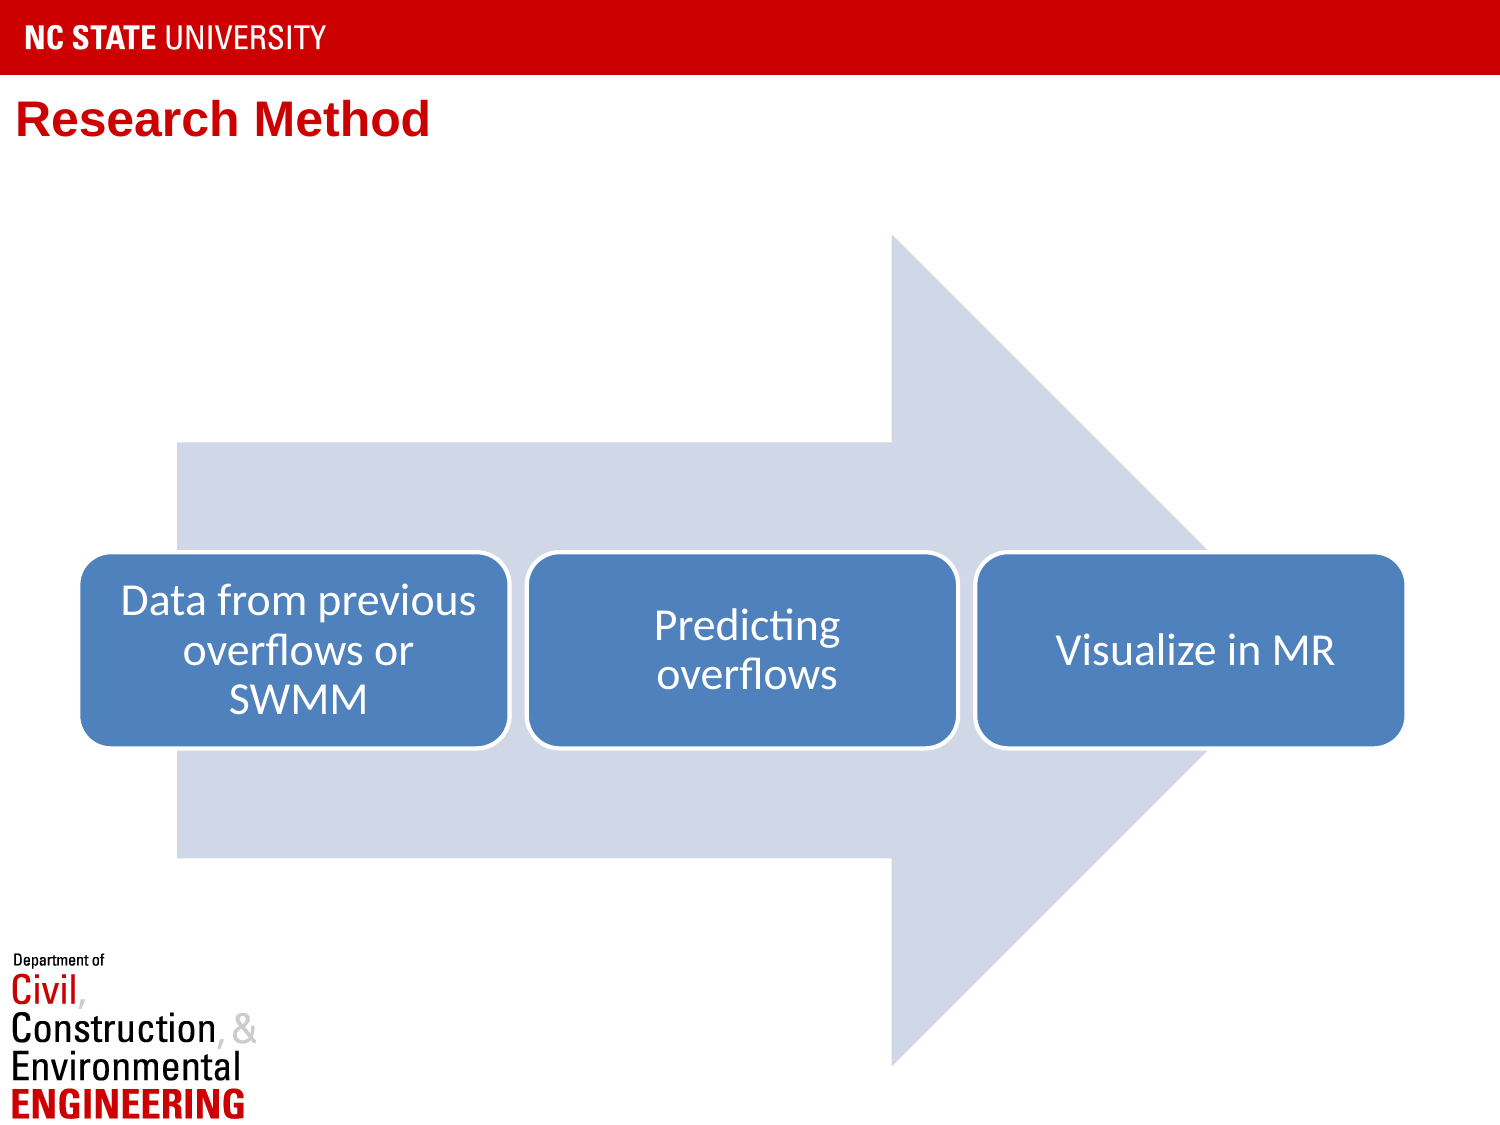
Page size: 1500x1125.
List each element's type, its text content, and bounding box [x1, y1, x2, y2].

picture [0, 0, 1500, 75]
picture [12, 953, 256, 1119]
title Research Method [0, 77, 1350, 155]
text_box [77, 234, 1408, 1067]
